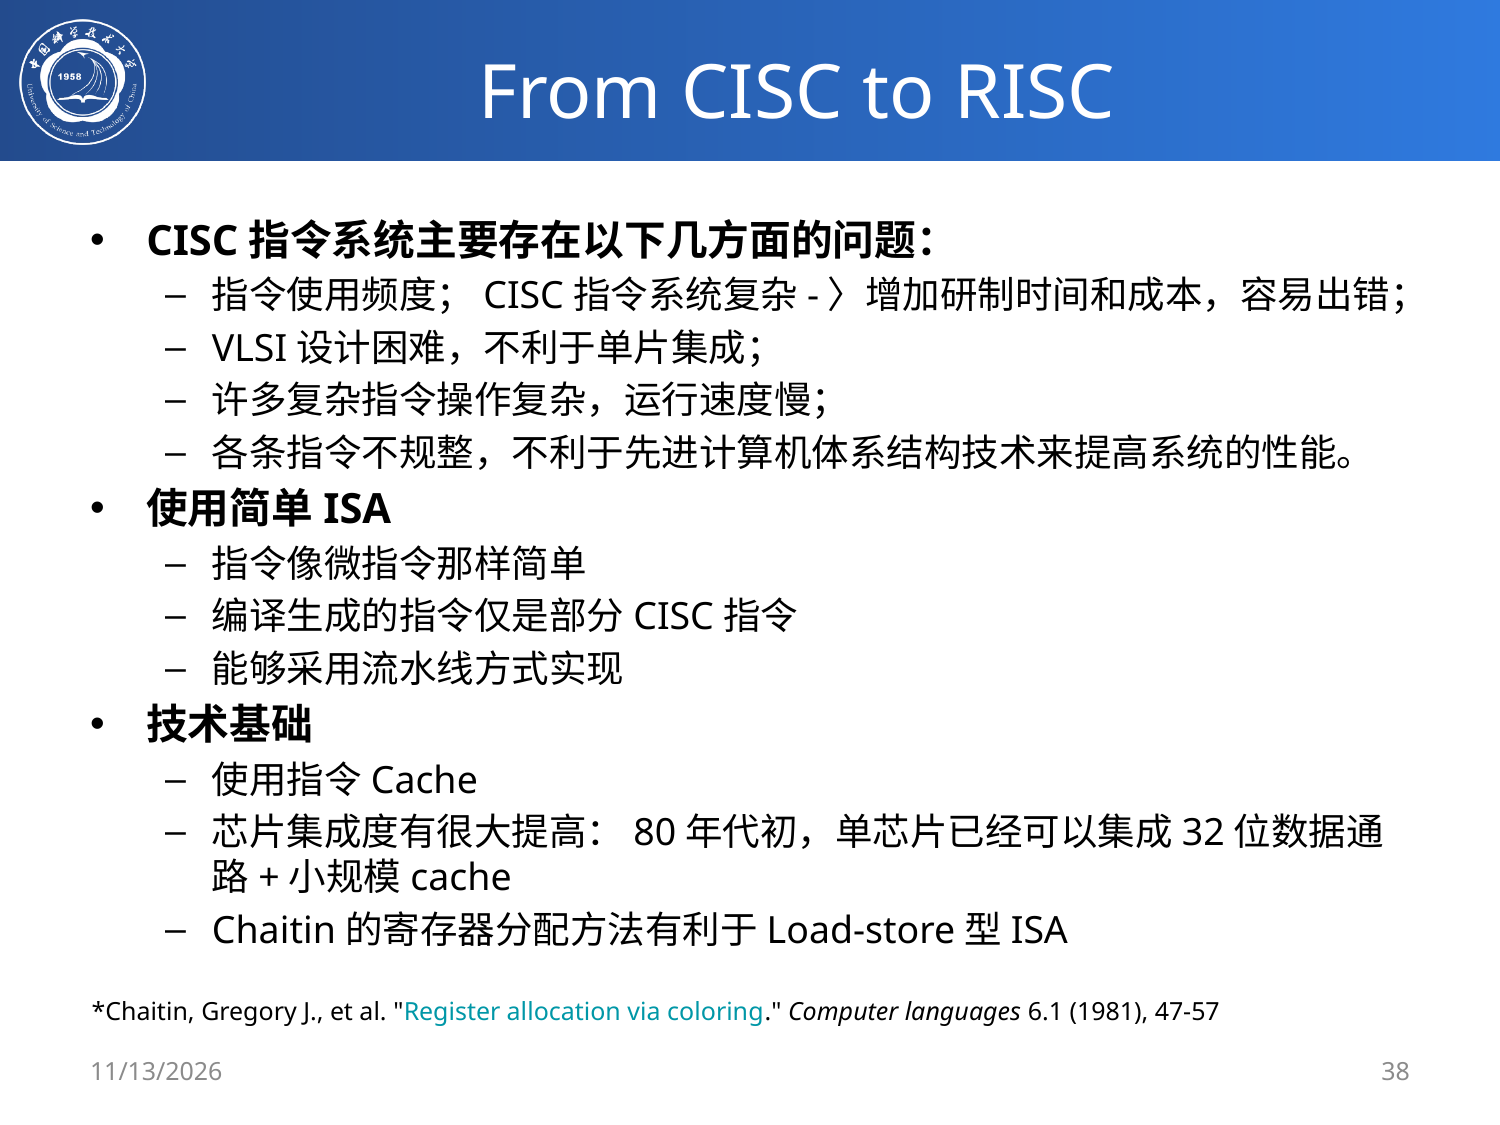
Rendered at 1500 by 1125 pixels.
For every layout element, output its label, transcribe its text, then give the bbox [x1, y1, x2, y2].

text_box *Chaitin, Gregory J., et al. "Register allocation via coloring." Computer languages 6.1 (1981), 47-57 [76, 987, 1471, 1063]
list CISC指令系统主要存在以下几方面的问题： 指令使用频度；CISC指令系统复杂-〉增加研制时间和成本，容易出错； VLSI设计困难，不利于单片集成； 许多复杂指令操作复杂，运行速度慢； 各条指令不规整，不利于先进计算机体系结构技术来提高系统的性能。 使用简单ISA 指令像微指令那样简单 编译生成的指令仅是部分CISC指令 能够采用流水线方式实现 技术基础 使用指令Cache 芯片集成度有很大提高：80年代初，单芯片已经可以集成32位数据通路+小规模cache Chaitin的寄存器分配方法有利于Load-store型ISA [75, 206, 1425, 1036]
picture [19, 19, 146, 145]
slide_number 38 [1074, 1063, 1425, 1103]
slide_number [75, 1042, 425, 1103]
title From CISC to RISC [169, 24, 1425, 153]
